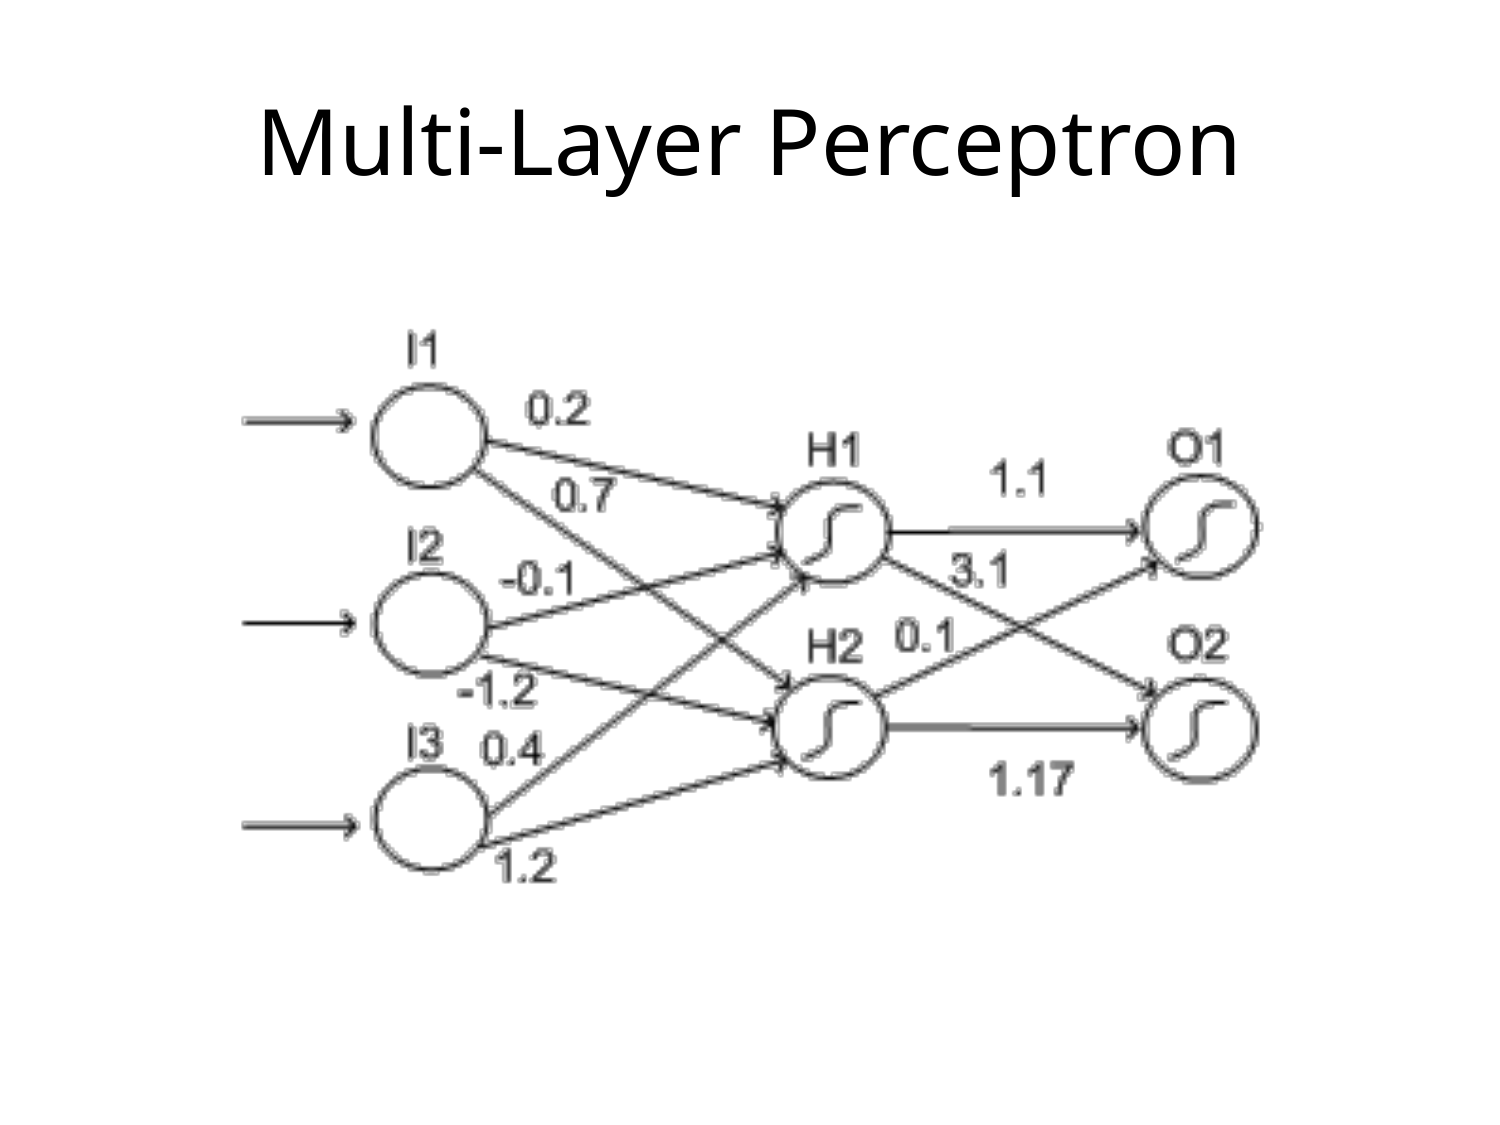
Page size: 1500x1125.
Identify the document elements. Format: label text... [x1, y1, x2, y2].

title Multi-Layer Perceptron [75, 45, 1425, 233]
picture [206, 290, 1294, 929]
